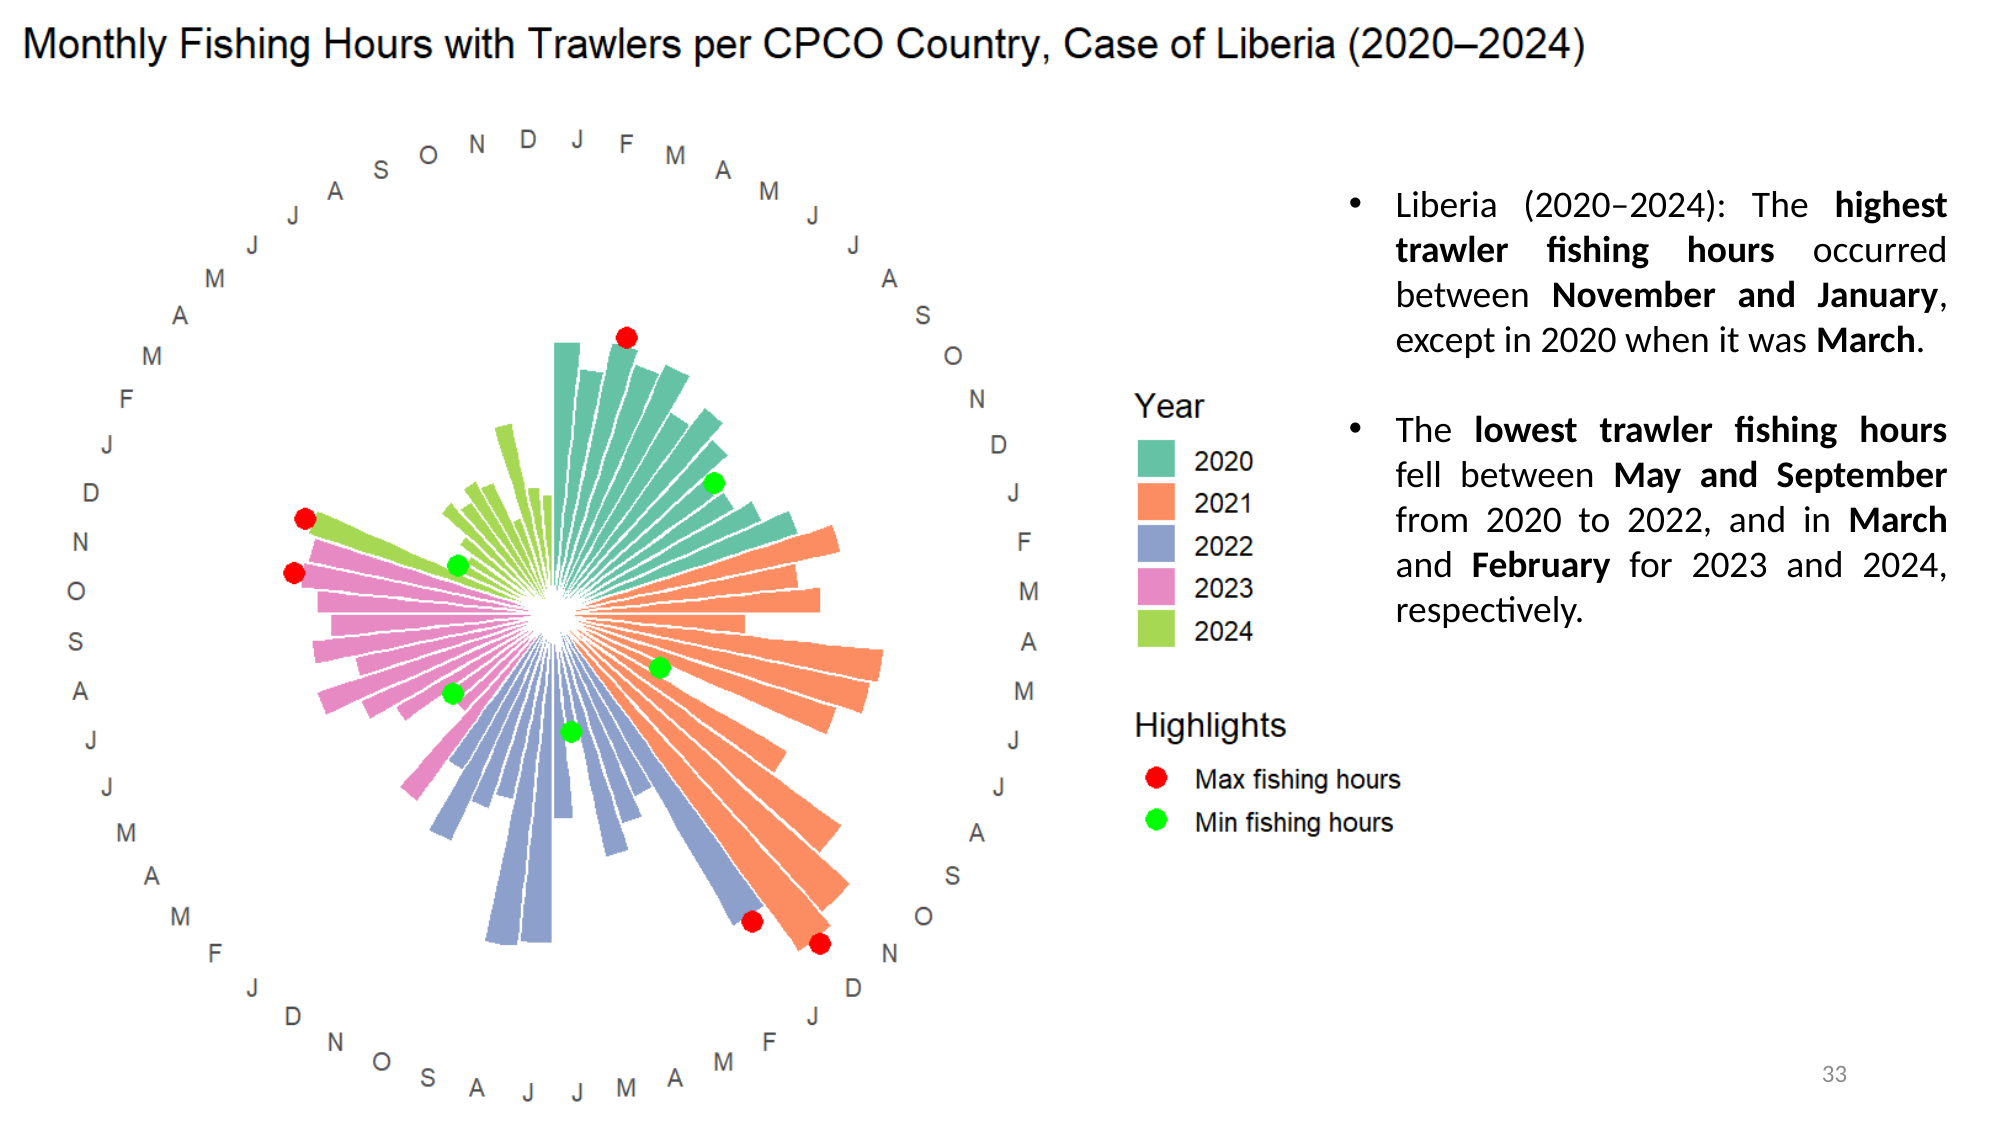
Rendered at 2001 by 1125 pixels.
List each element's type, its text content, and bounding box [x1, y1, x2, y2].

slide_number 33 [1590, 1042, 1863, 1103]
text_box Liberia (2020–2024): The highest trawler fishing hours occurred between November and January, except in 2020 when it was March. The lowest trawler fishing hours fell between May and September from 2020 to 2022, and in March and February for 2023 and 2024, respectively. [1590, 172, 1963, 638]
picture [0, 9, 1590, 1125]
